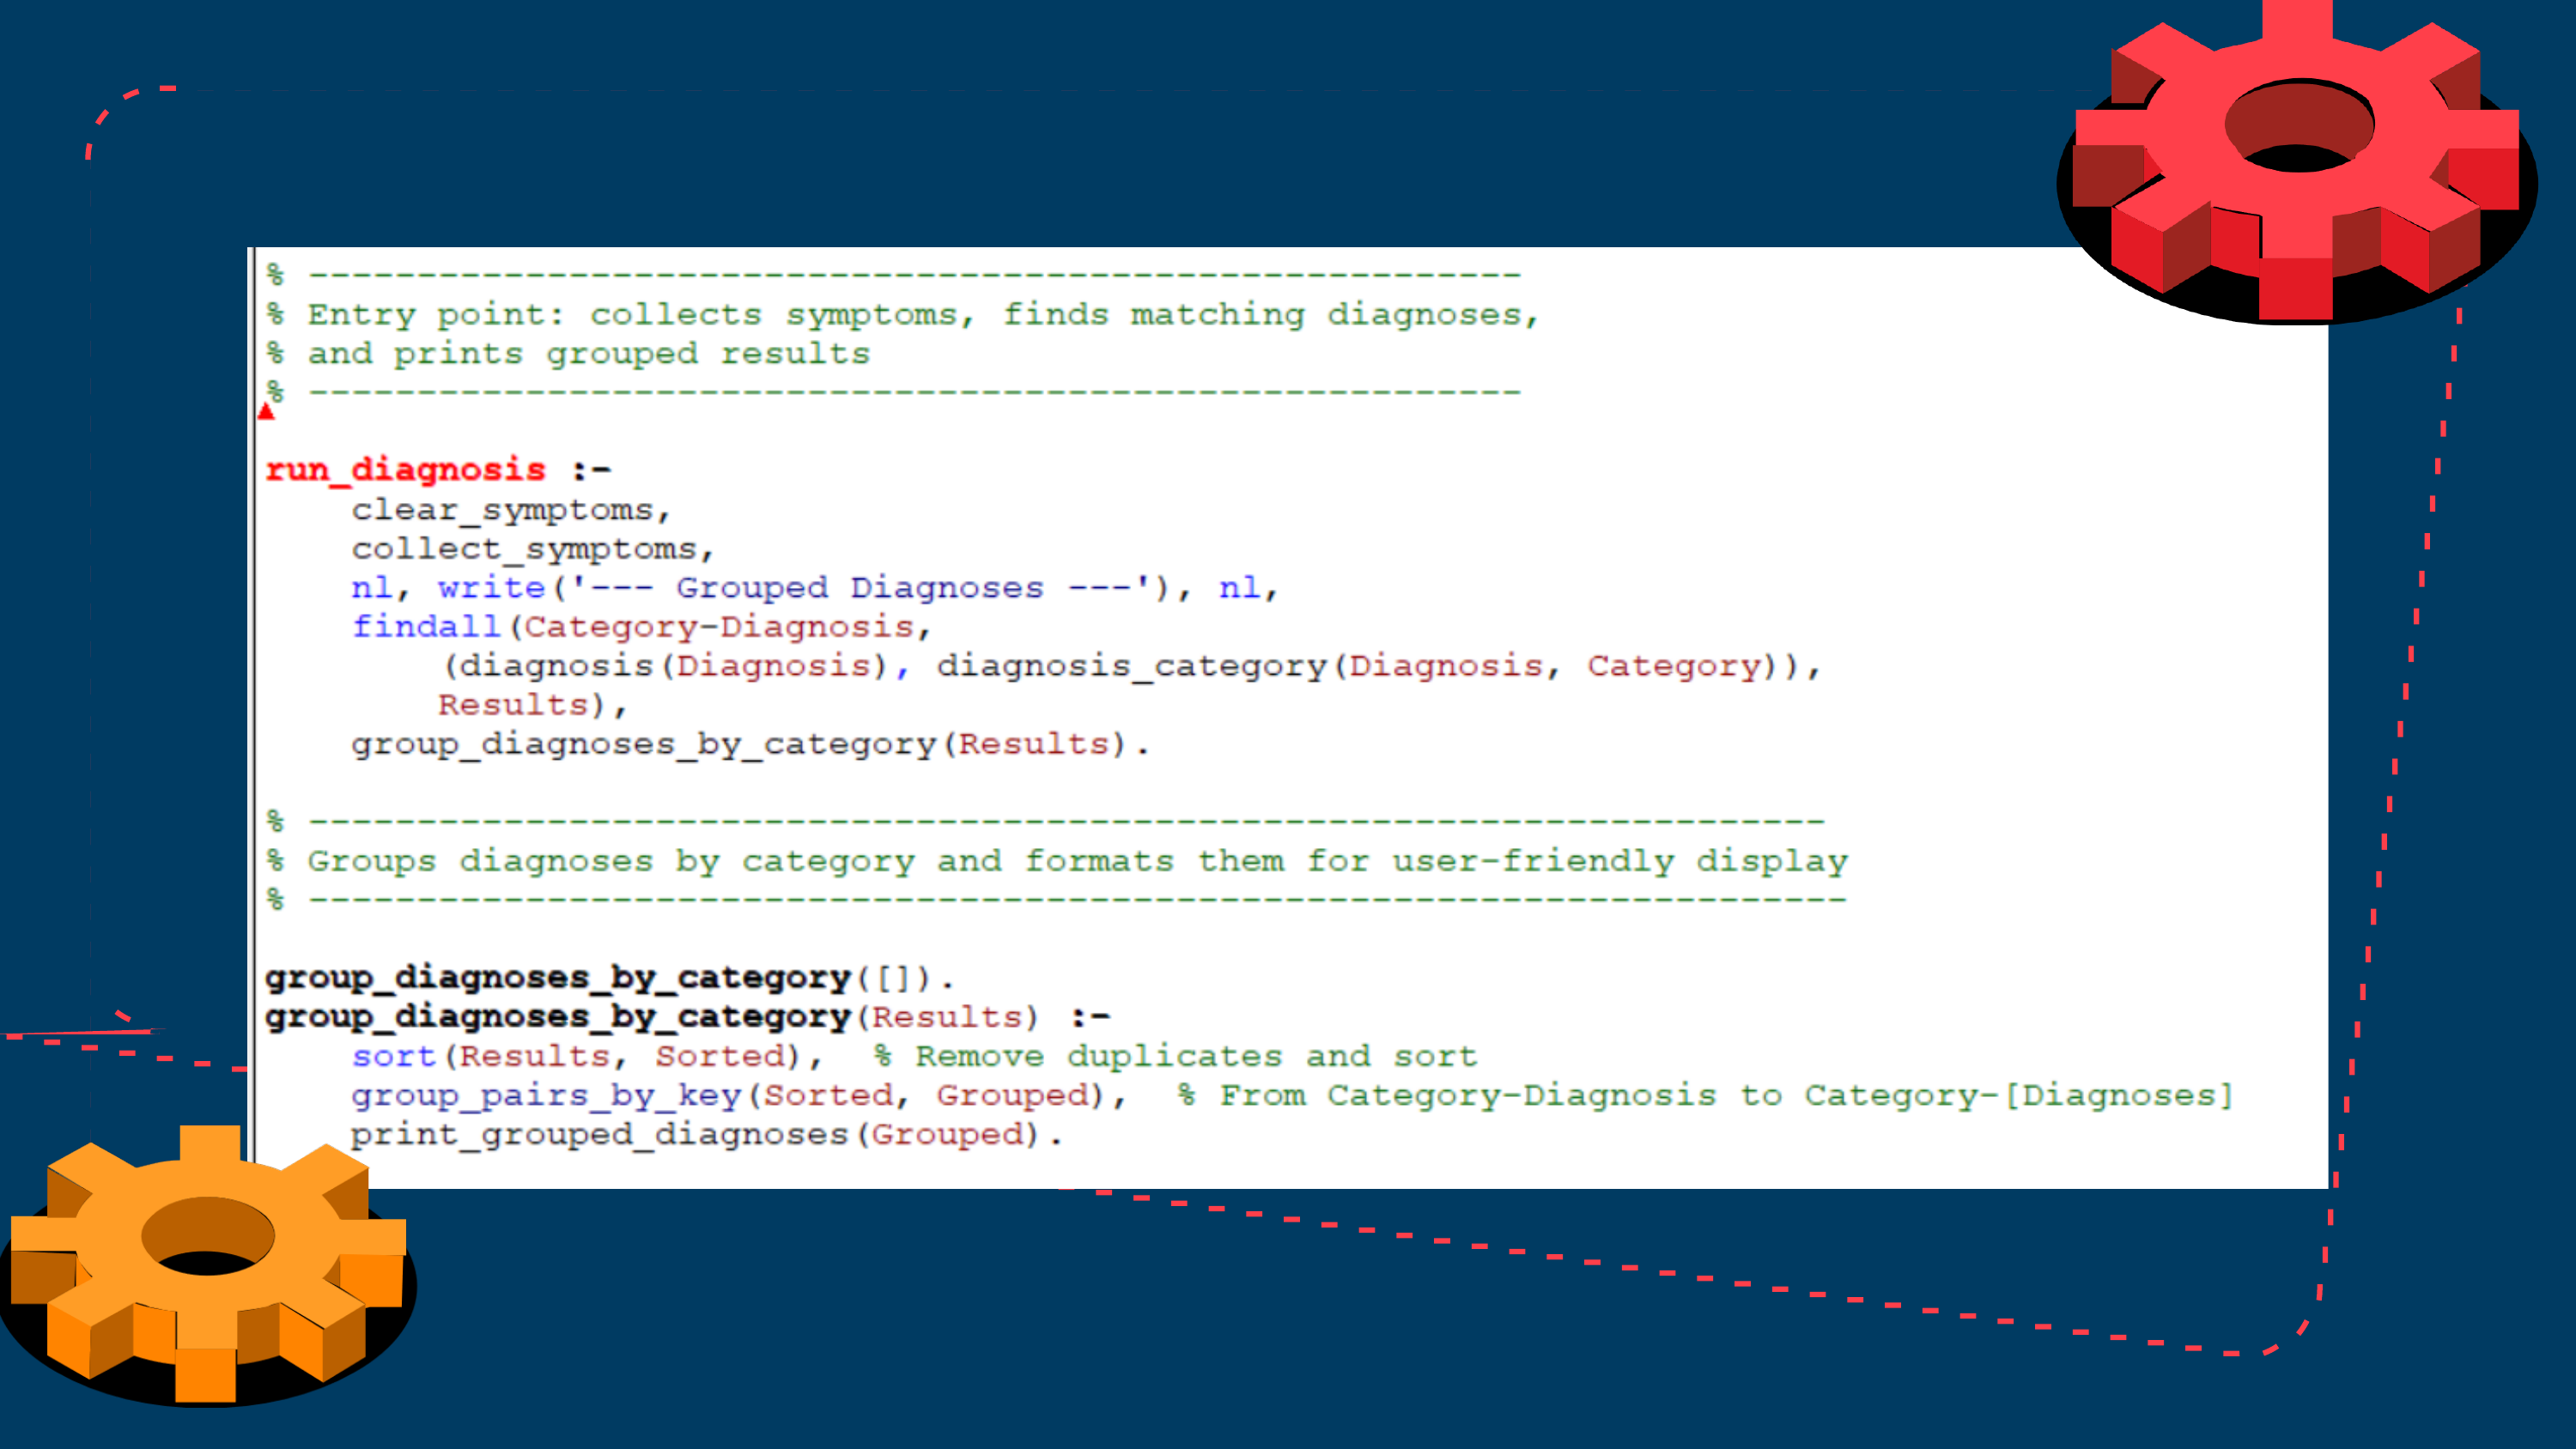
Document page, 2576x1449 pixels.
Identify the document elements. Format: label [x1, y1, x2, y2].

text_box [2057, 0, 2539, 325]
text_box [0, 1125, 438, 1408]
text_box [85, 85, 2491, 1364]
